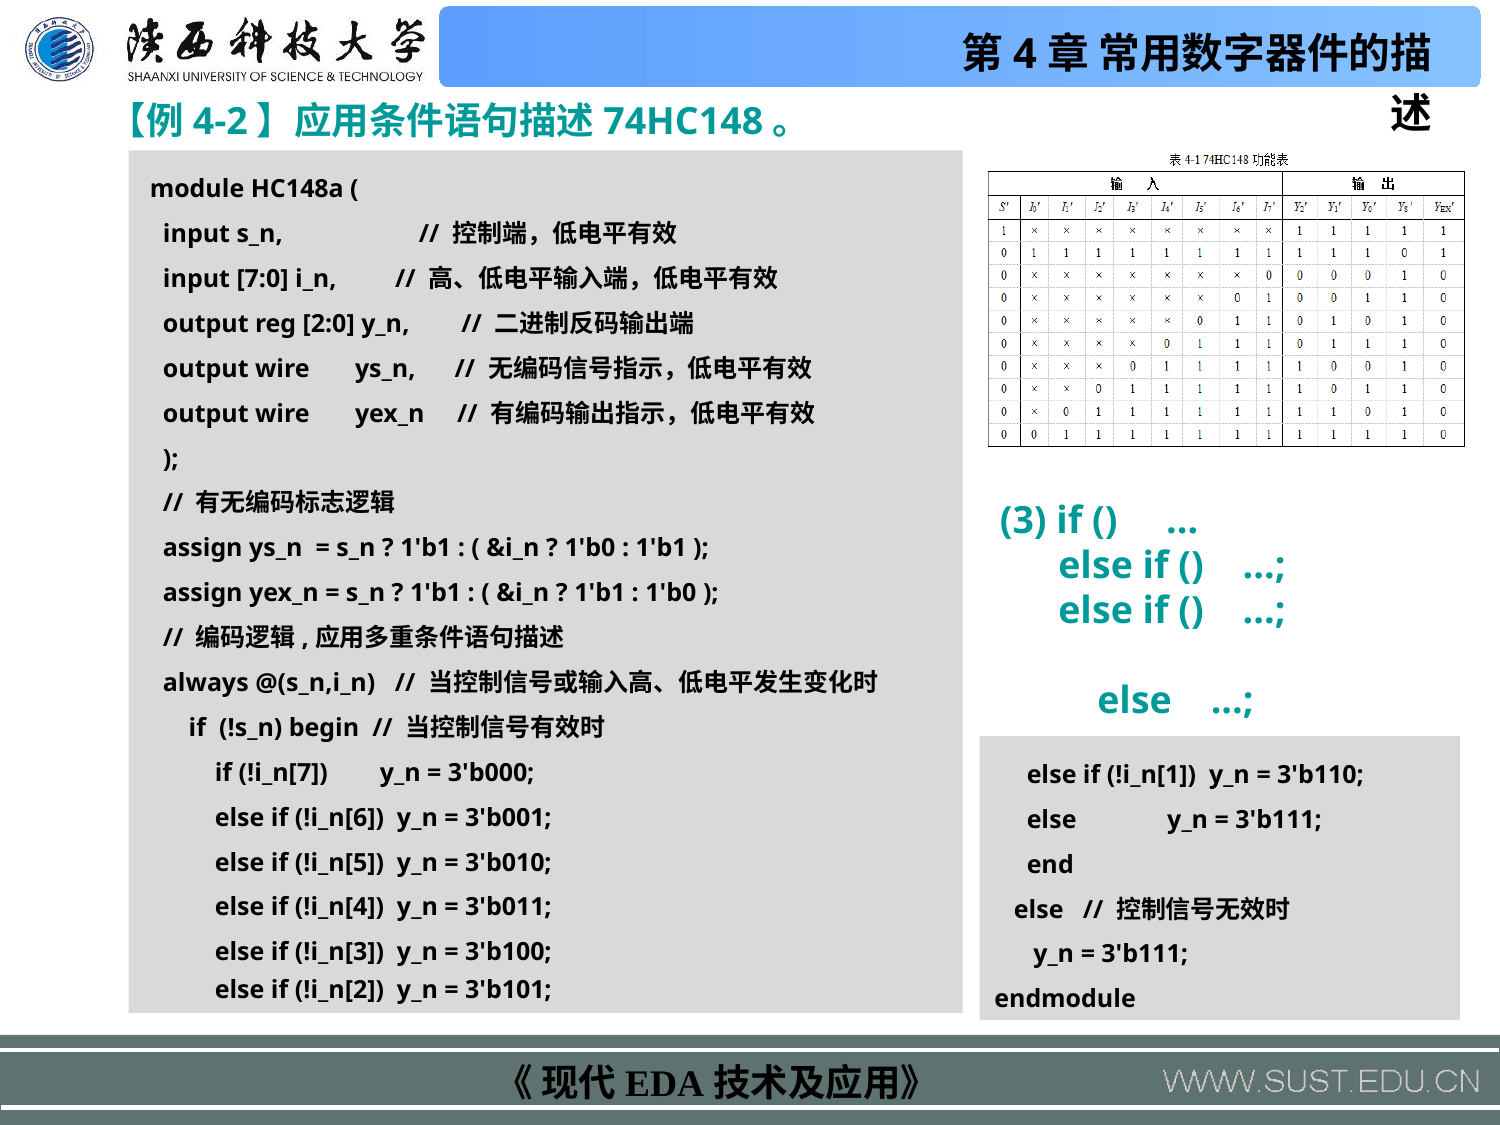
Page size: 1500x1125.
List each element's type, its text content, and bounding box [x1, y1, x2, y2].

text_box else if (!i_n[1]) y_n = 3'b110; else y_n = 3'b111; end else // 控制信号无效时 y_n = 3'b111; endmodule [979, 736, 1460, 1021]
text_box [979, 150, 1469, 450]
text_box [1151, 1057, 1492, 1105]
picture [12, 1, 439, 93]
text_box 【例4-2】应用条件语句描述74HC148。 [94, 67, 825, 150]
text_box (3) if () ... else if () ...; else if () ...; else ...; [985, 488, 1409, 729]
text_box module HC148a ( input s_n, // 控制端，低电平有效 input [7:0] i_n, // 高、低电平输入端，低电平有效 output reg [2:0] y_n, // 二进制反码输出端 output wire ys_n, // 无编码信号指示，低电平有效 output wire yex_n // 有编码输出指示，低电平有效 ); // 有无编码标志逻辑 assign ys_n = s_n ? 1'b1 : ( &i_n ? 1'b0 : 1'b1 ); assign yex_n = s_n ? 1'b1 : ( &i_n ? 1'b1 : 1'b0 ); // 编码逻辑,应用多重条件语句描述 always @(s_n,i_n) // 当控制信号或输入高、低电平发生变化时 if (!s_n) begin // 当控制信号有效时 if (!i_n[7]) y_n = 3'b000; else if (!i_n[6]) y_n = 3'b001; else if (!i_n[5]) y_n = 3'b010; else if (!i_n[4]) y_n = 3'b011; else if (!i_n[3]) y_n = 3'b100; else if (!i_n[2]) y_n = 3'b101; [128, 150, 963, 1013]
